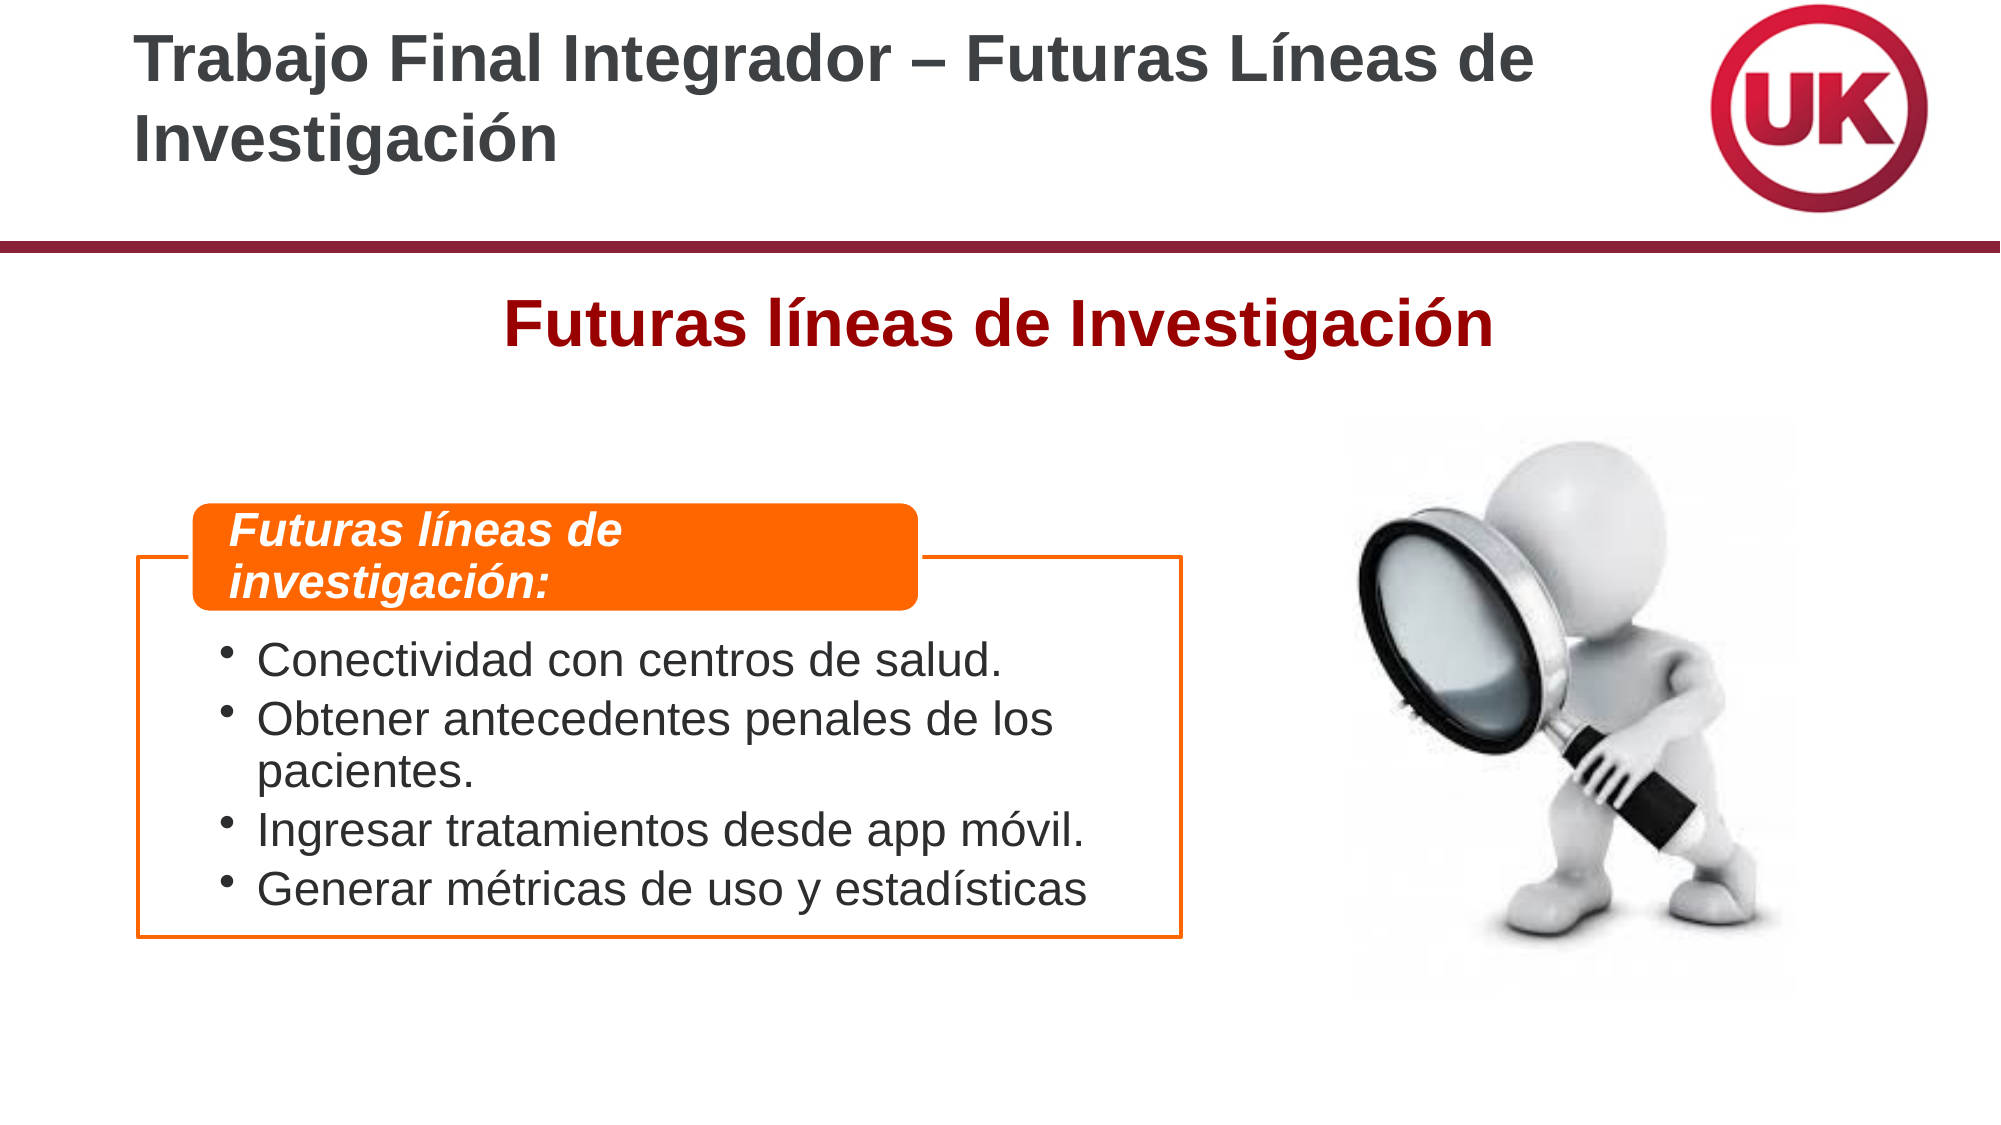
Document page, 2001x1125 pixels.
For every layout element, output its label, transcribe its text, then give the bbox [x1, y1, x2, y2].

picture [1346, 421, 1796, 994]
text_box Futuras líneas de Investigación [0, 287, 2000, 392]
text_box [0, 243, 2000, 251]
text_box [138, 464, 1182, 974]
title Trabajo Final Integrador – Futuras Líneas de Investigación [99, 42, 1674, 182]
picture [1706, 0, 1936, 220]
